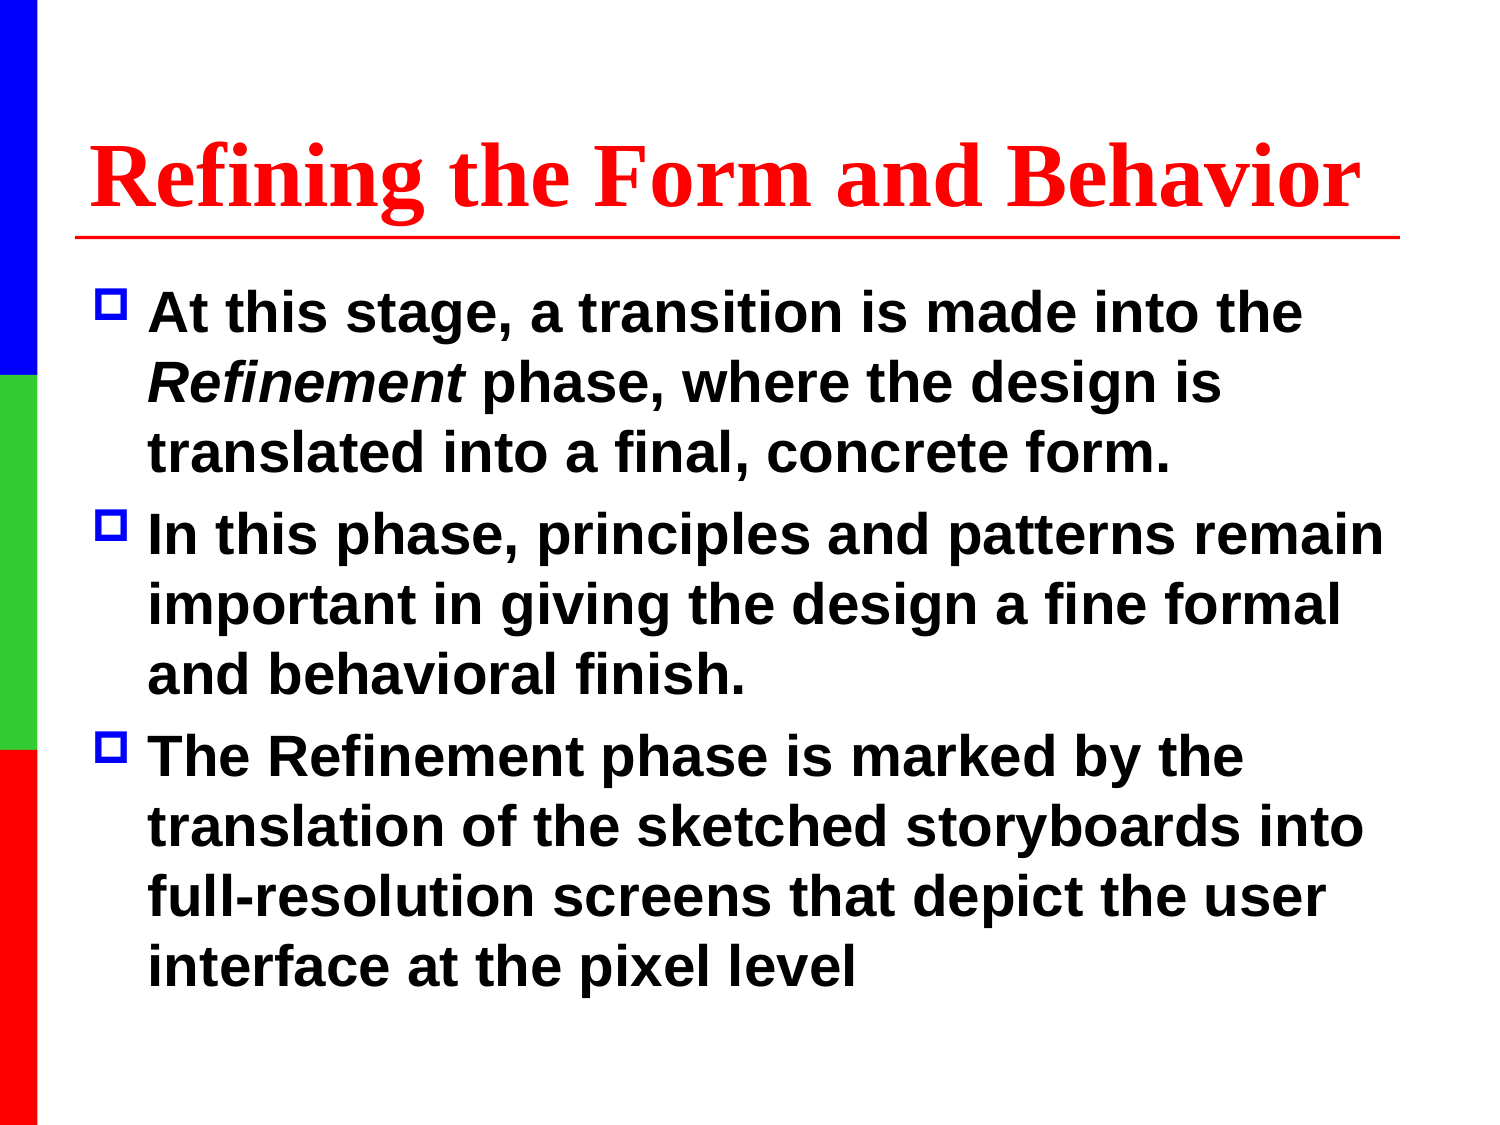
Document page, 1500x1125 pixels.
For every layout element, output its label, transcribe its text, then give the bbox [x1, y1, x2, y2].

title Refining the Form and Behavior [74, 45, 1426, 233]
list At this stage, a transition is made into the Refinement phase, where the design is translated into a final, concrete form. In this phase, principles and patterns remain important in giving the design a fine formal and behavioral finish. The Refinement phase is marked by the translation of the sketched storyboards into full-resolution screens that depict the user interface at the pixel level [76, 266, 1428, 1011]
